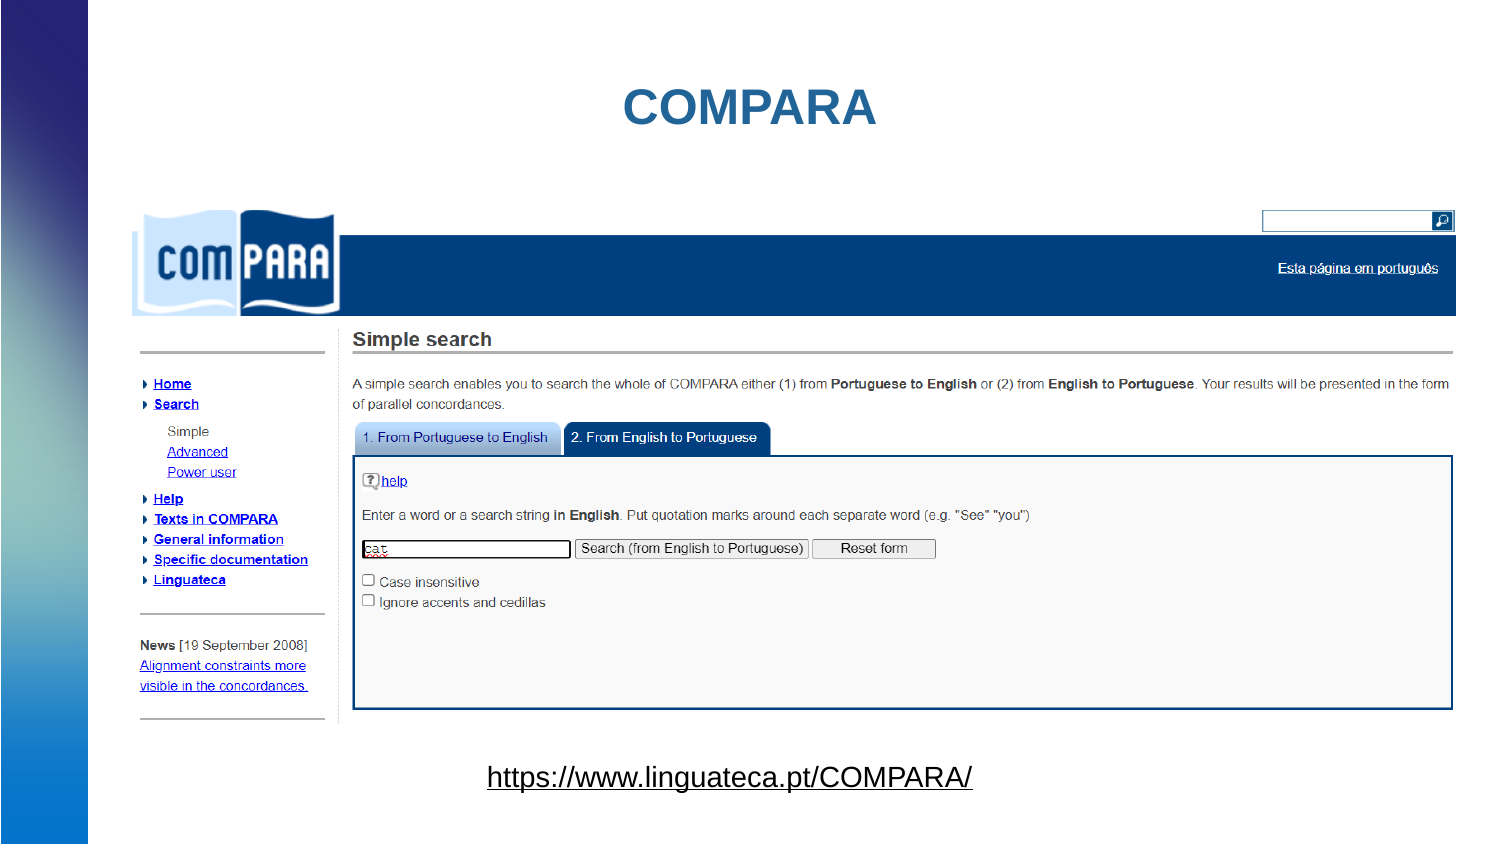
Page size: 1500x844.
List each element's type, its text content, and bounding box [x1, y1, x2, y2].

picture [1, 0, 89, 844]
text_box https://www.linguateca.pt/COMPARA/ [471, 750, 1030, 801]
picture [132, 209, 1456, 724]
title COMPARA [282, 51, 1218, 162]
